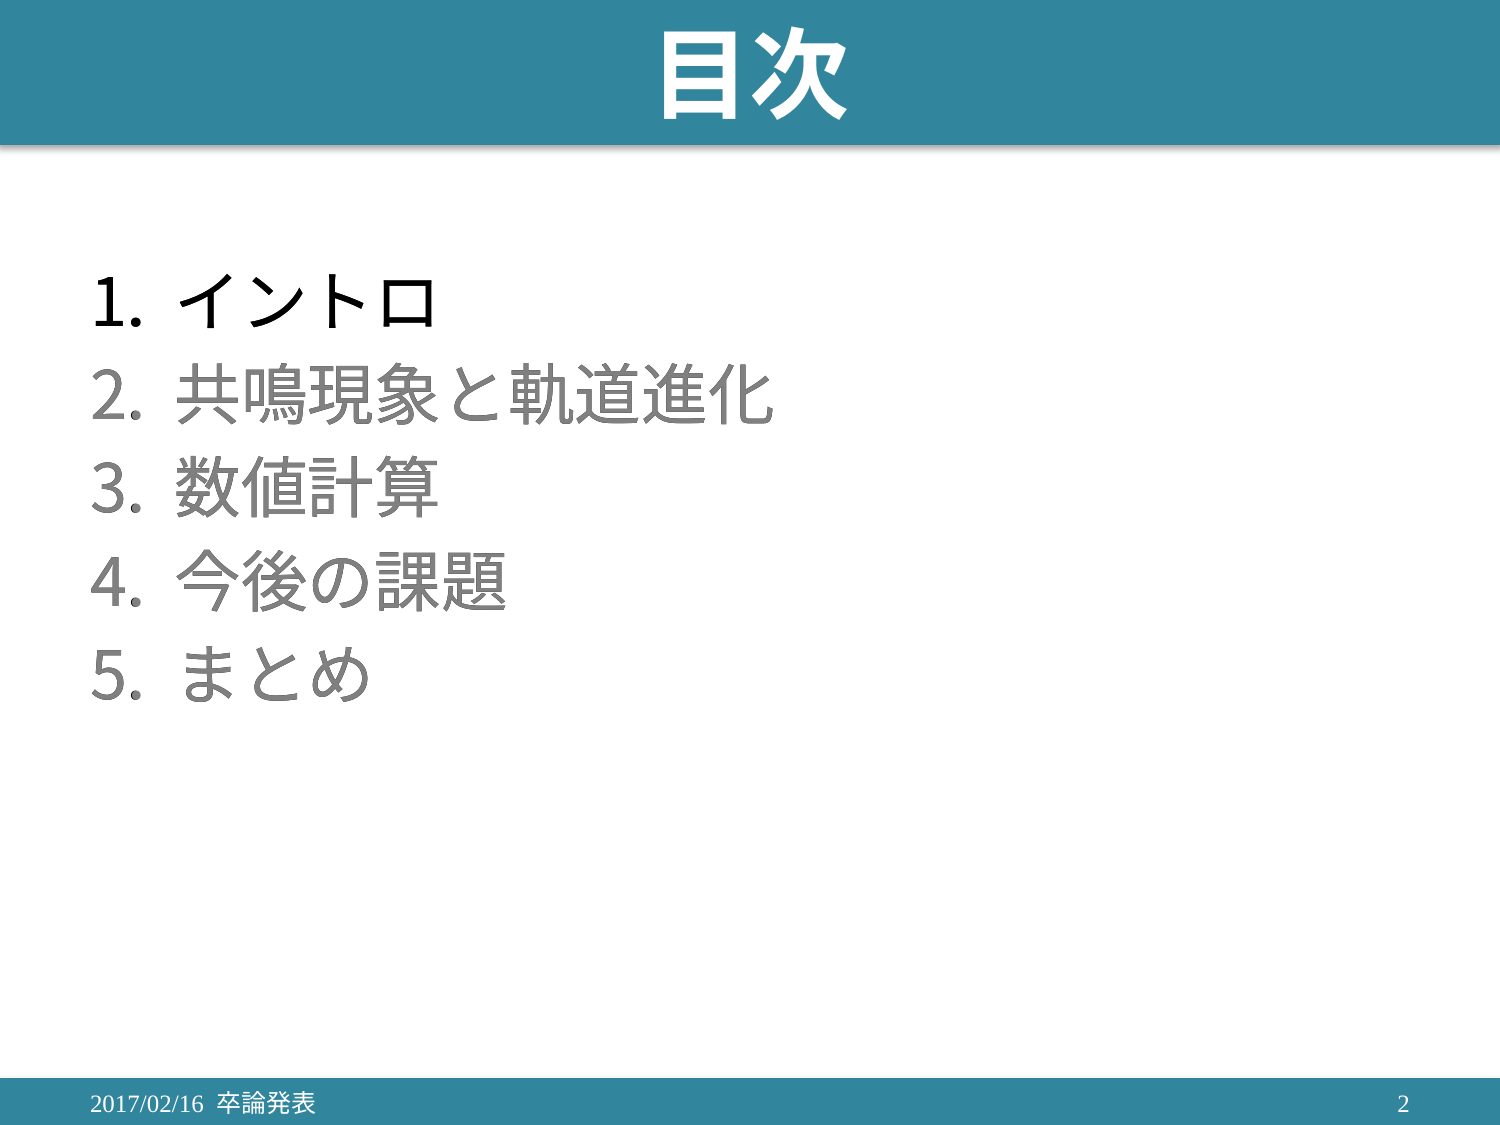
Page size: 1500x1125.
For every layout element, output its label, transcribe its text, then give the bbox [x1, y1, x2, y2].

slide_number 2 [1074, 1080, 1425, 1125]
title 目次 [75, 0, 1425, 144]
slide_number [75, 1080, 425, 1125]
text_box イントロ 共鳴現象と軌道進化 数値計算 今後の課題 まとめ [74, 251, 1425, 920]
